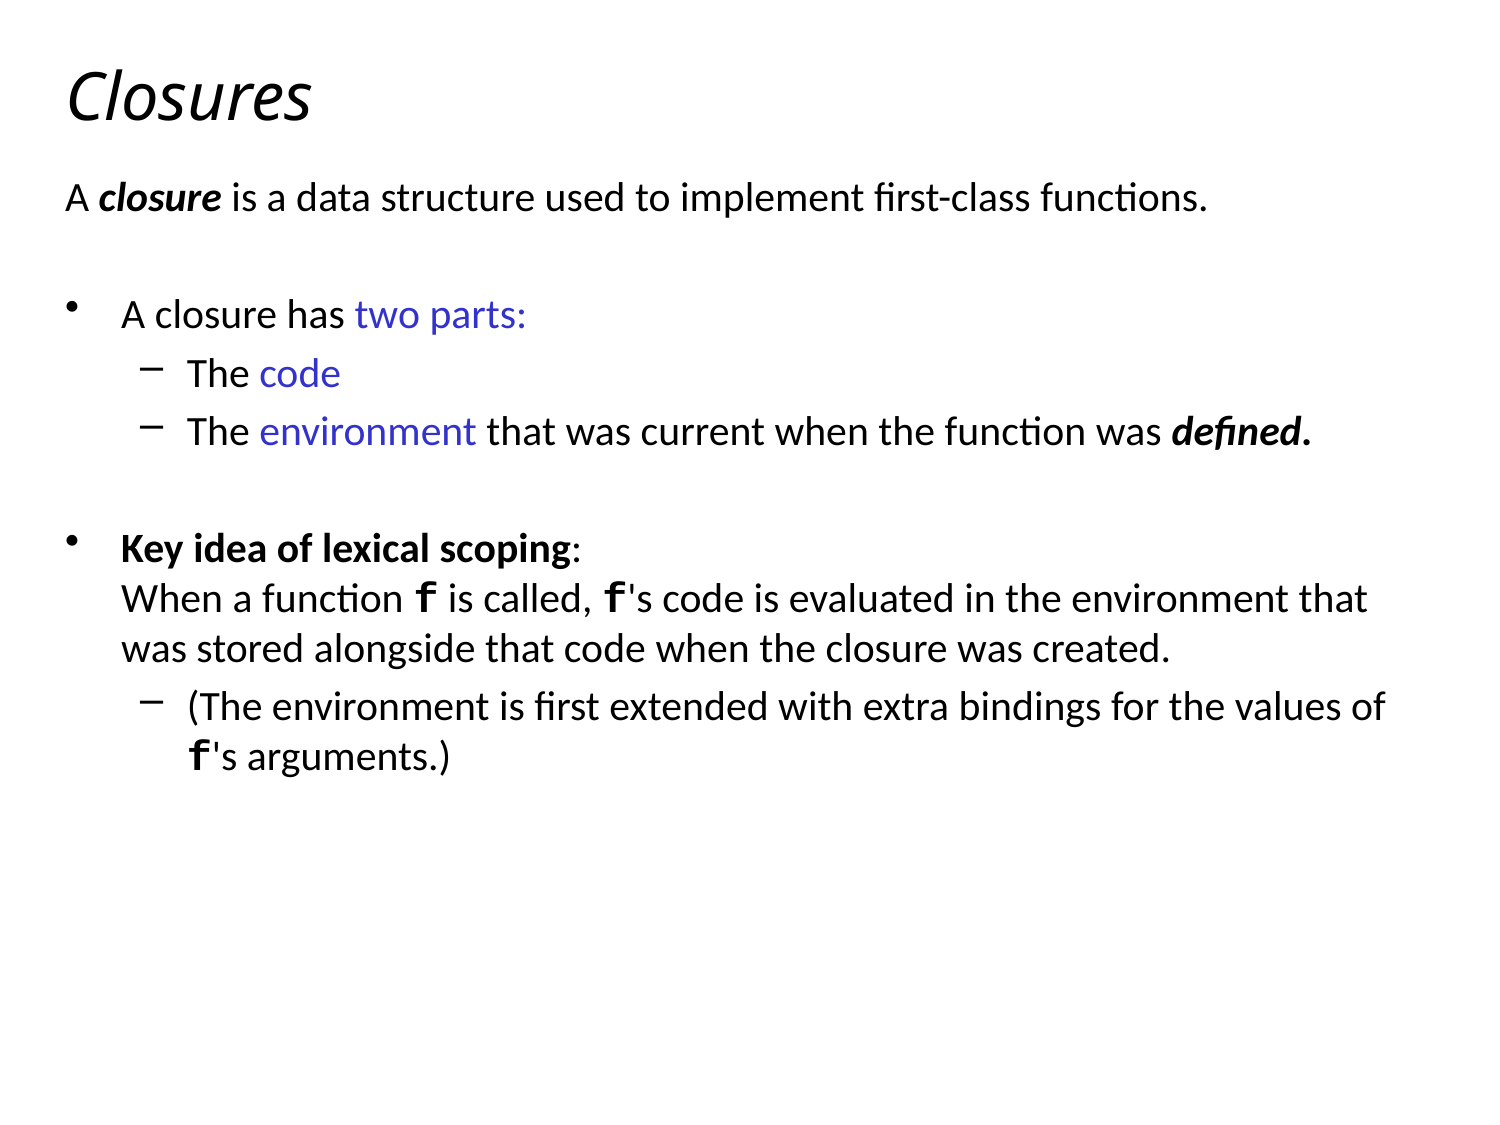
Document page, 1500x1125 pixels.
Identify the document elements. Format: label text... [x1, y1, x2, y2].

list A closure is a data structure used to implement first-class functions. A closure has two parts: The code The environment that was current when the function was defined. Key idea of lexical scoping: When a function f is called, f's code is evaluated in the environment that was stored alongside that code when the closure was created. (The environment is first extended with extra bindings for the values of f's arguments.) [49, 162, 1451, 1001]
title Closures [49, 49, 1451, 138]
